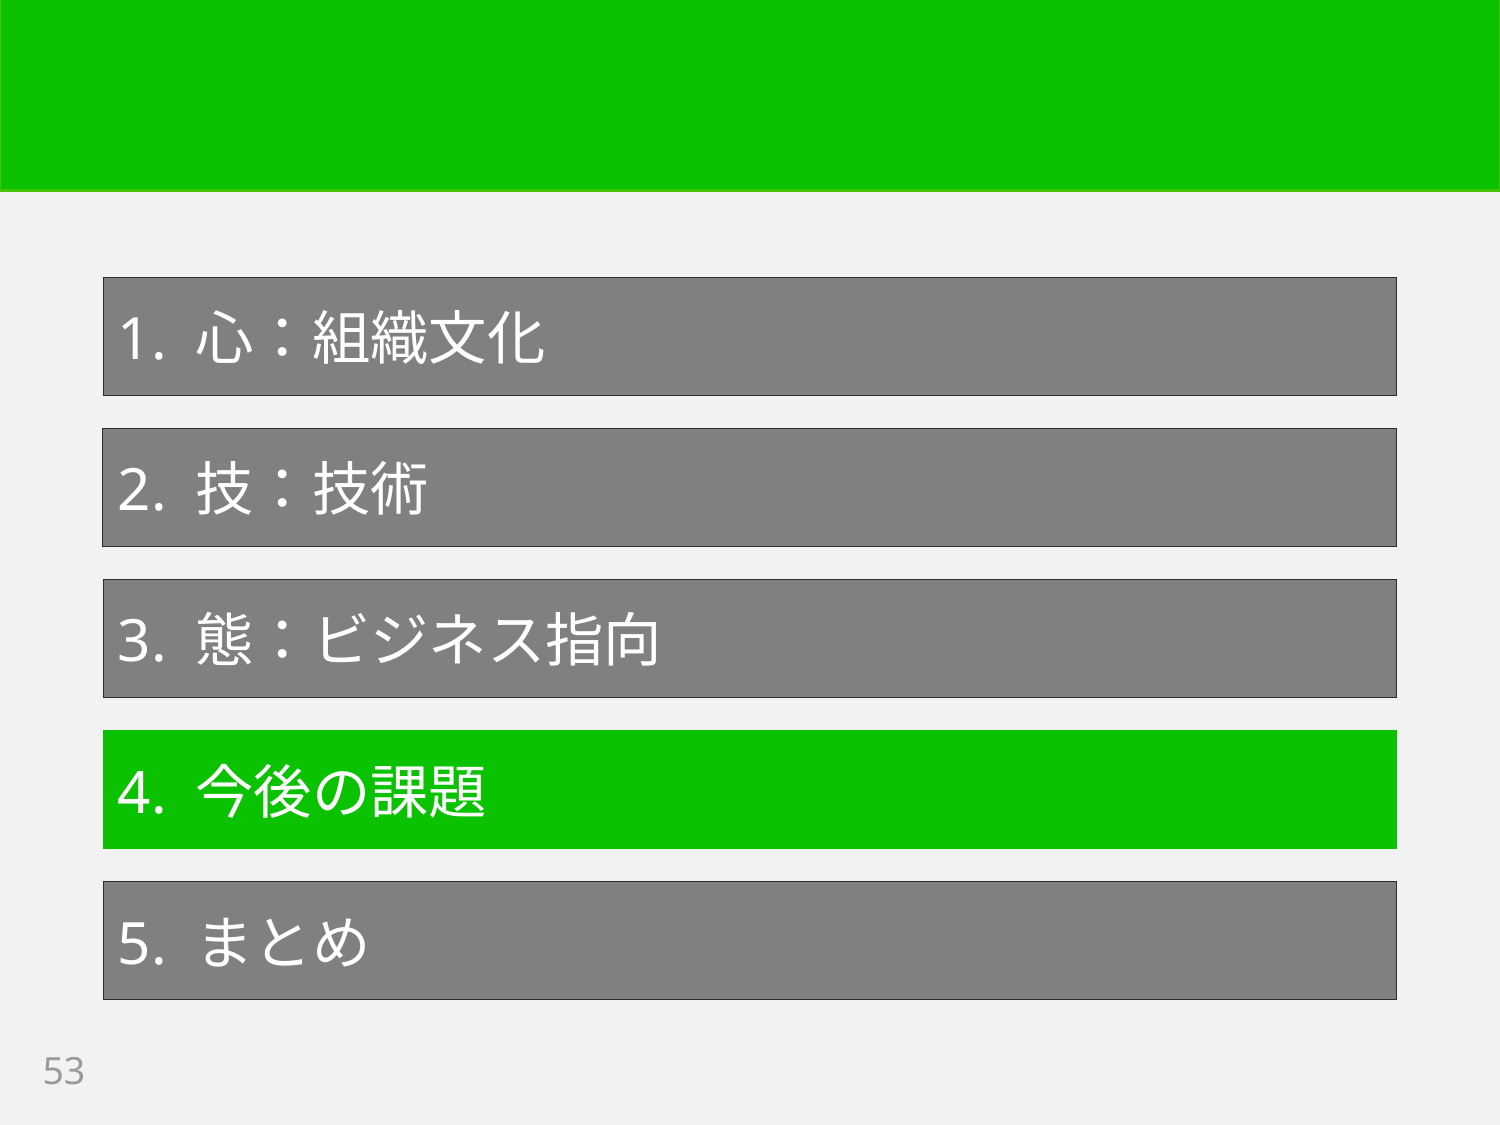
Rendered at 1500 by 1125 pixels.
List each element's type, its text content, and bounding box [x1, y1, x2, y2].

text_box 3. 態：ビジネス指向 [103, 579, 1397, 698]
slide_number 53 [27, 1042, 146, 1102]
text_box 5. まとめ [103, 881, 1397, 1000]
text_box 4. 今後の課題 [103, 730, 1397, 849]
text_box 2. 技：技術 [102, 428, 1397, 547]
text_box 1. 心：組織文化 [103, 277, 1397, 396]
